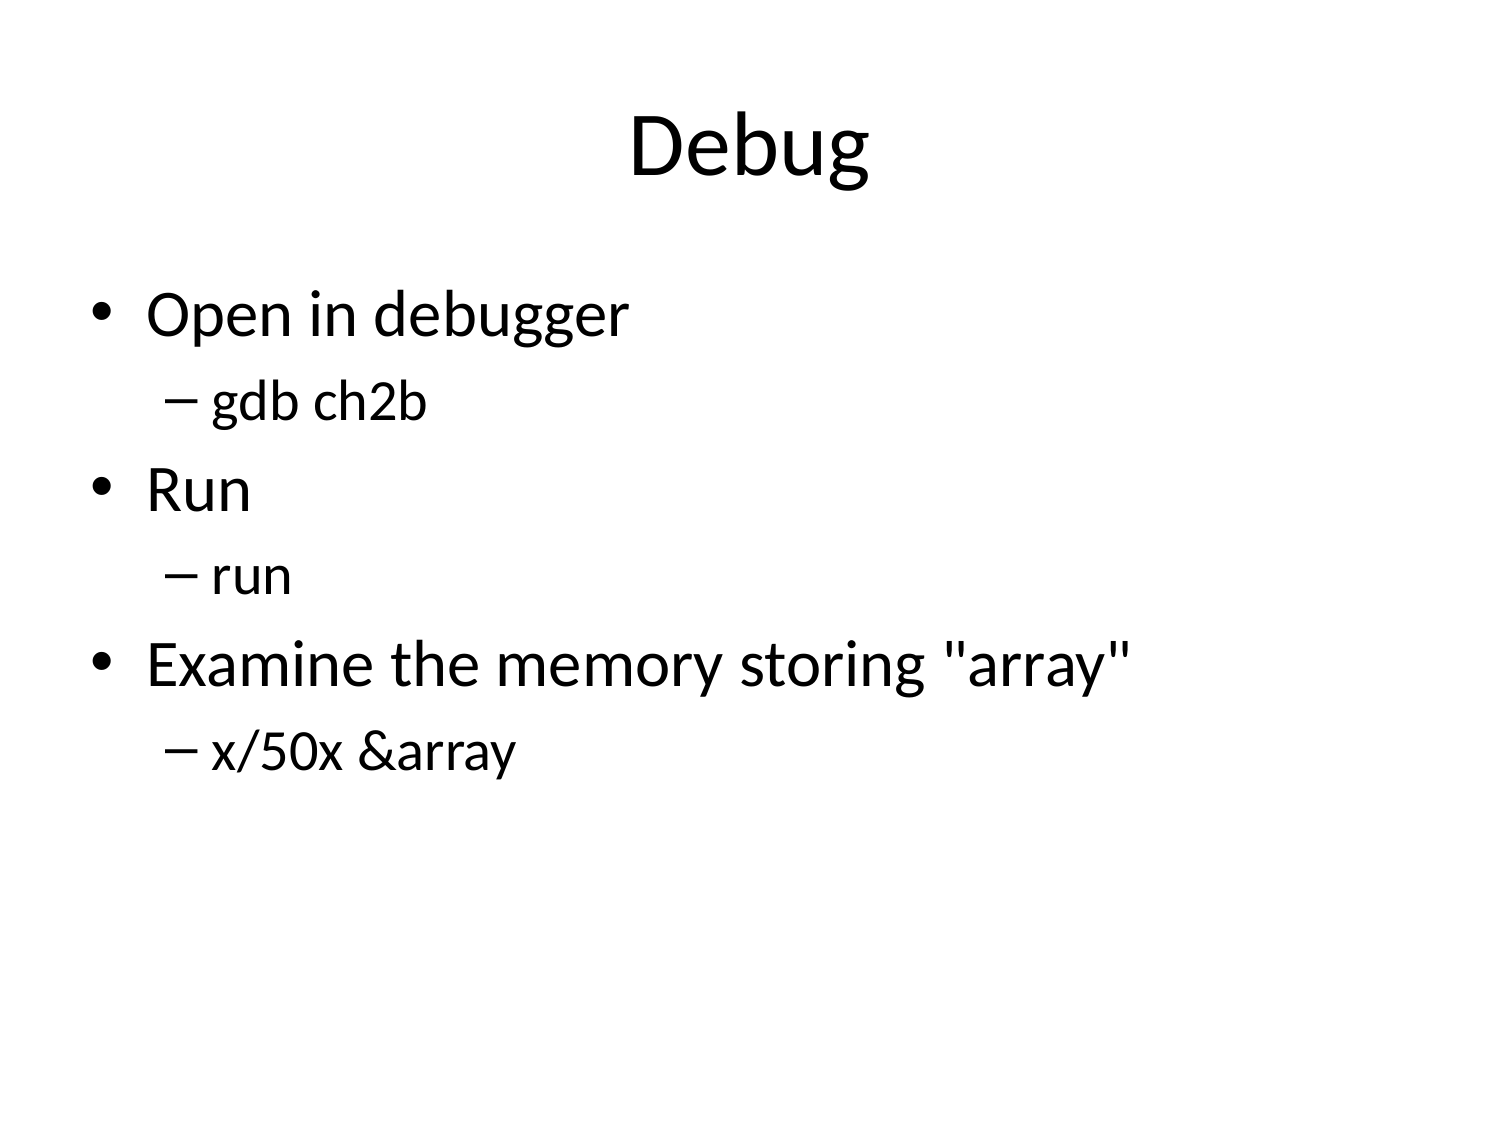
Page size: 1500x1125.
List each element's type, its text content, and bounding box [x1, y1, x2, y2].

title Debug [75, 45, 1425, 233]
list Open in debugger gdb ch2b Run run Examine the memory storing "array" x/50x &array [75, 262, 1425, 1005]
